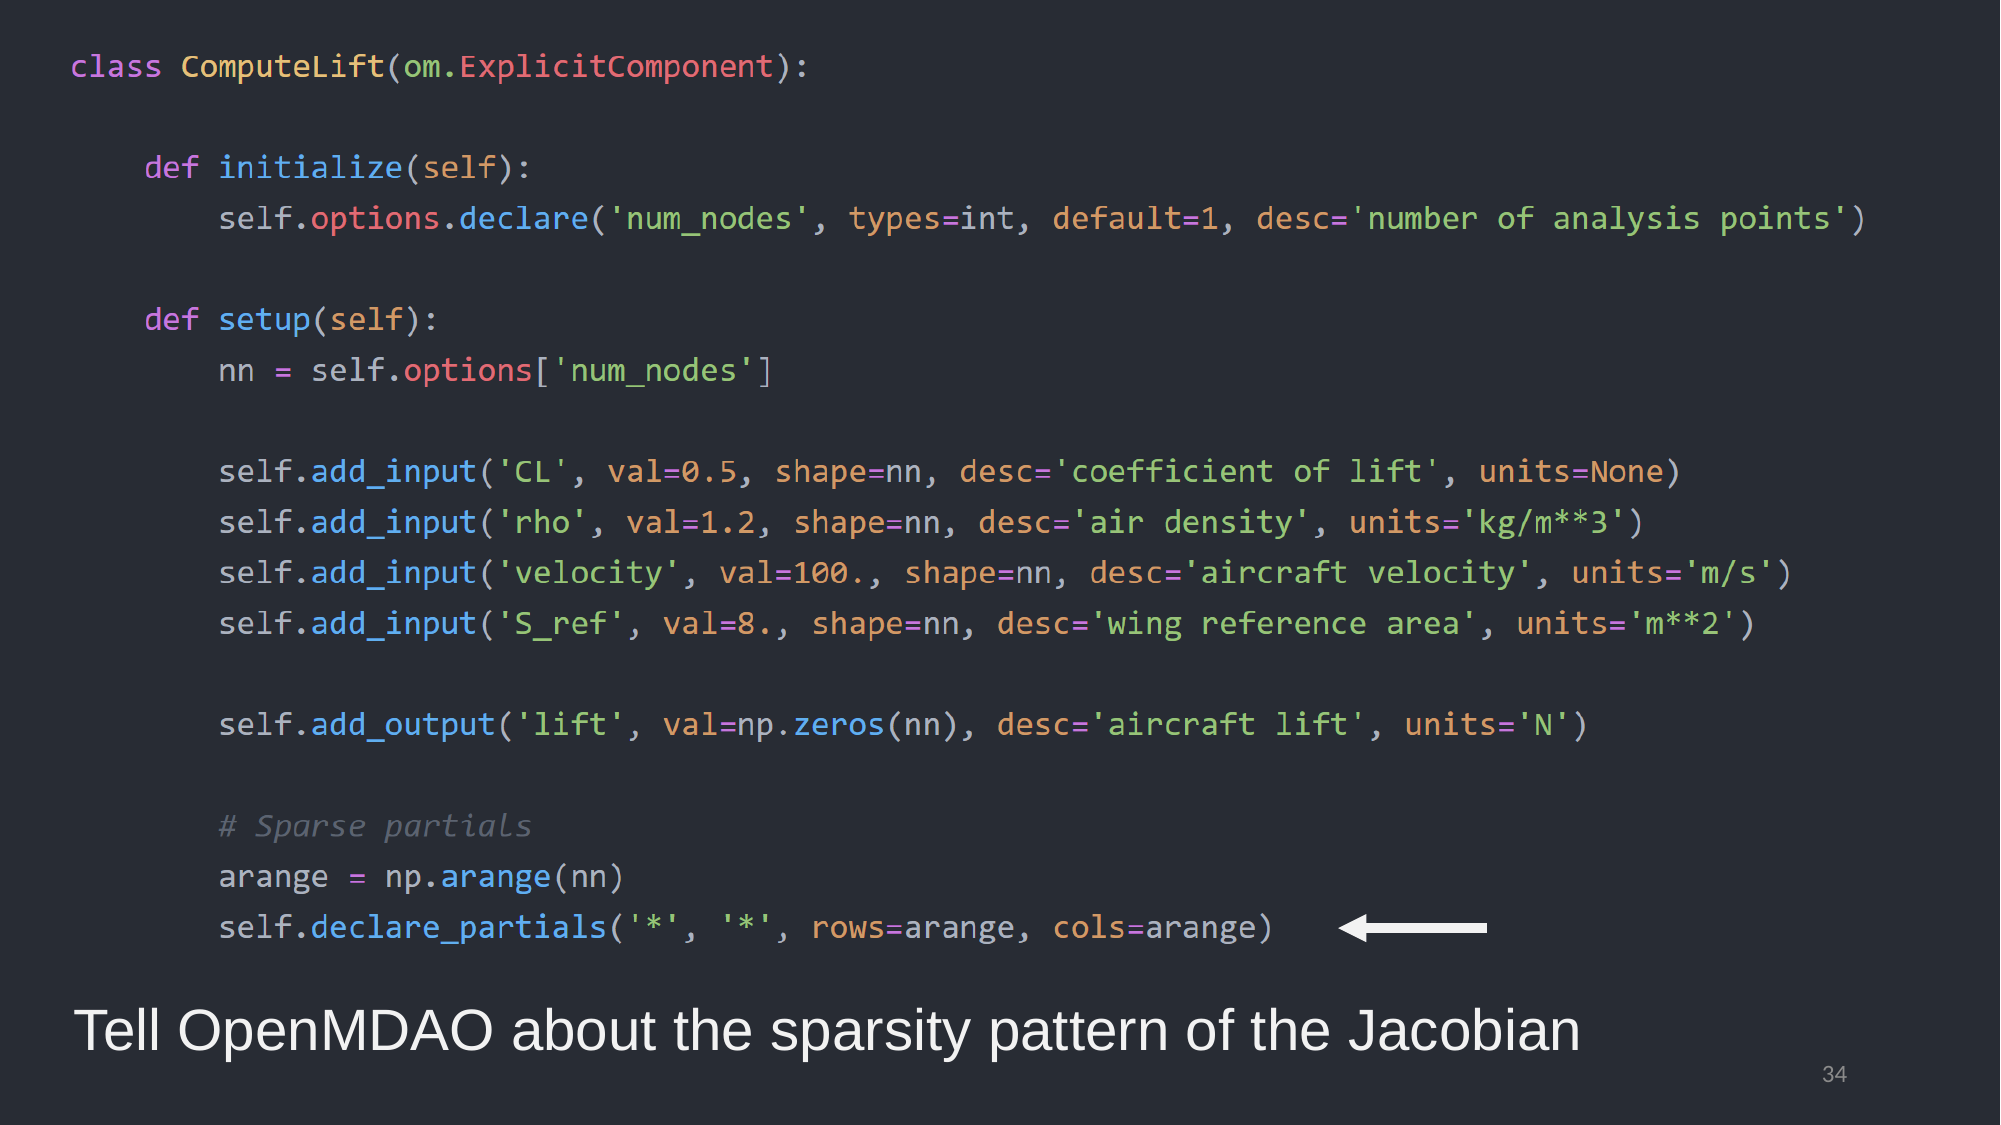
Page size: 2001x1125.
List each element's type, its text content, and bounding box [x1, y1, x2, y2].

list Tell OpenMDAO about the sparsity pattern of the Jacobian [58, 992, 1751, 1093]
picture [58, 41, 1876, 957]
slide_number 34 [1412, 1042, 1863, 1103]
